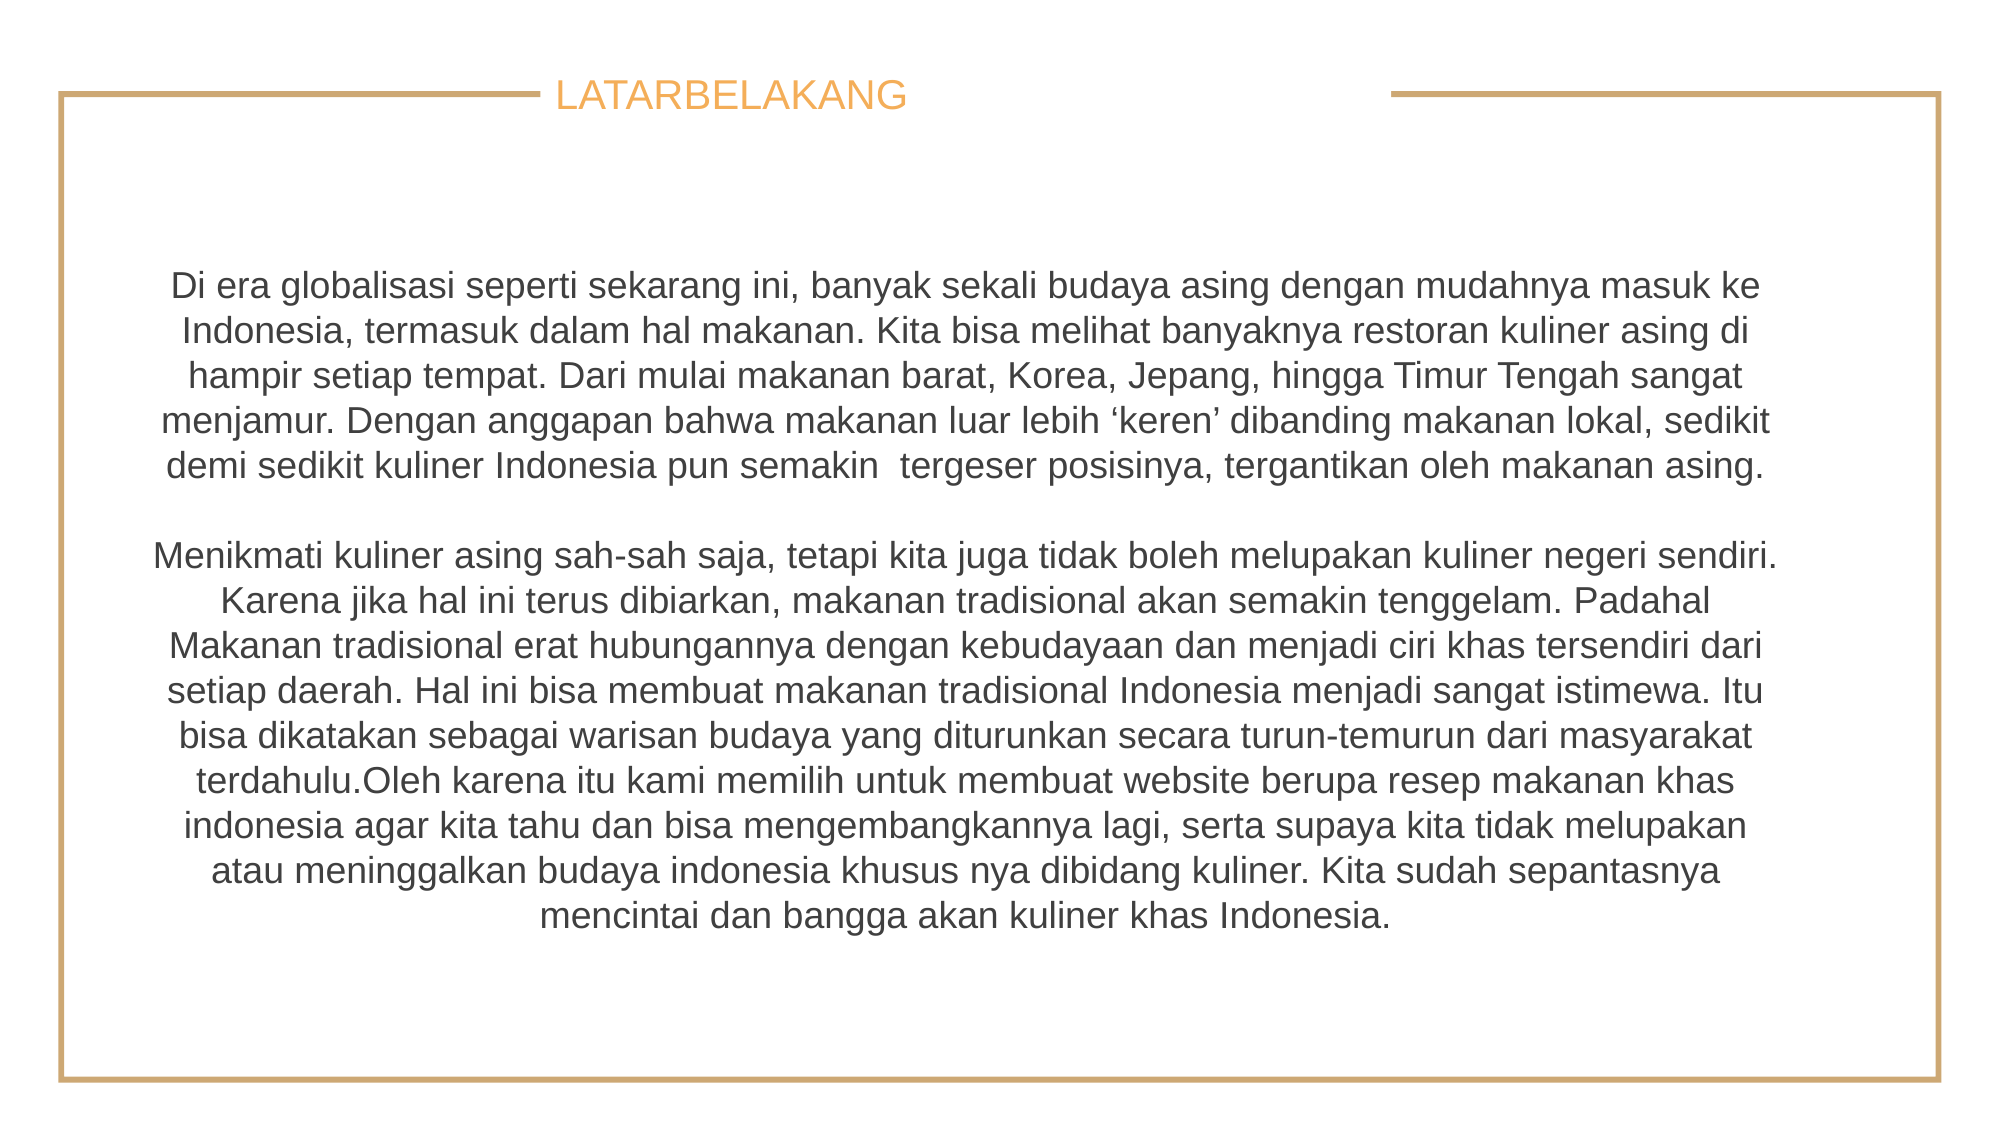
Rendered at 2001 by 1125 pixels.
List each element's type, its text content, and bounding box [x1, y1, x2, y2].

text_box LATARBELAKANG [540, 60, 1392, 126]
text_box Di era globalisasi seperti sekarang ini, banyak sekali budaya asing dengan mudahnya masuk ke Indonesia, termasuk dalam hal makanan. Kita bisa melihat banyaknya restoran kuliner asing di hampir setiap tempat. Dari mulai makanan barat, Korea, Jepang, hingga Timur Tengah sangat menjamur. Dengan anggapan bahwa makanan luar lebih ‘keren’ dibanding makanan lokal, sedikit demi sedikit kuliner Indonesia pun semakin tergeser posisinya, tergantikan oleh makanan asing. Menikmati kuliner asing sah-sah saja, tetapi kita juga tidak boleh melupakan kuliner negeri sendiri. Karena jika hal ini terus dibiarkan, makanan tradisional akan semakin tenggelam. Padahal Makanan tradisional erat hubungannya dengan kebudayaan dan menjadi ciri khas tersendiri dari setiap daerah. Hal ini bisa membuat makanan tradisional Indonesia menjadi sangat istimewa. Itu bisa dikatakan sebagai warisan budaya yang diturunkan secara turun-temurun dari masyarakat terdahulu.Oleh karena itu kami memilih untuk membuat website berupa resep makanan khas indonesia agar kita tahu dan bisa mengembangkannya lagi, serta supaya kita tidak melupakan atau meninggalkan budaya indonesia khusus nya dibidang kuliner. Kita sudah sepantasnya mencintai dan bangga akan kuliner khas Indonesia. [131, 254, 1800, 944]
